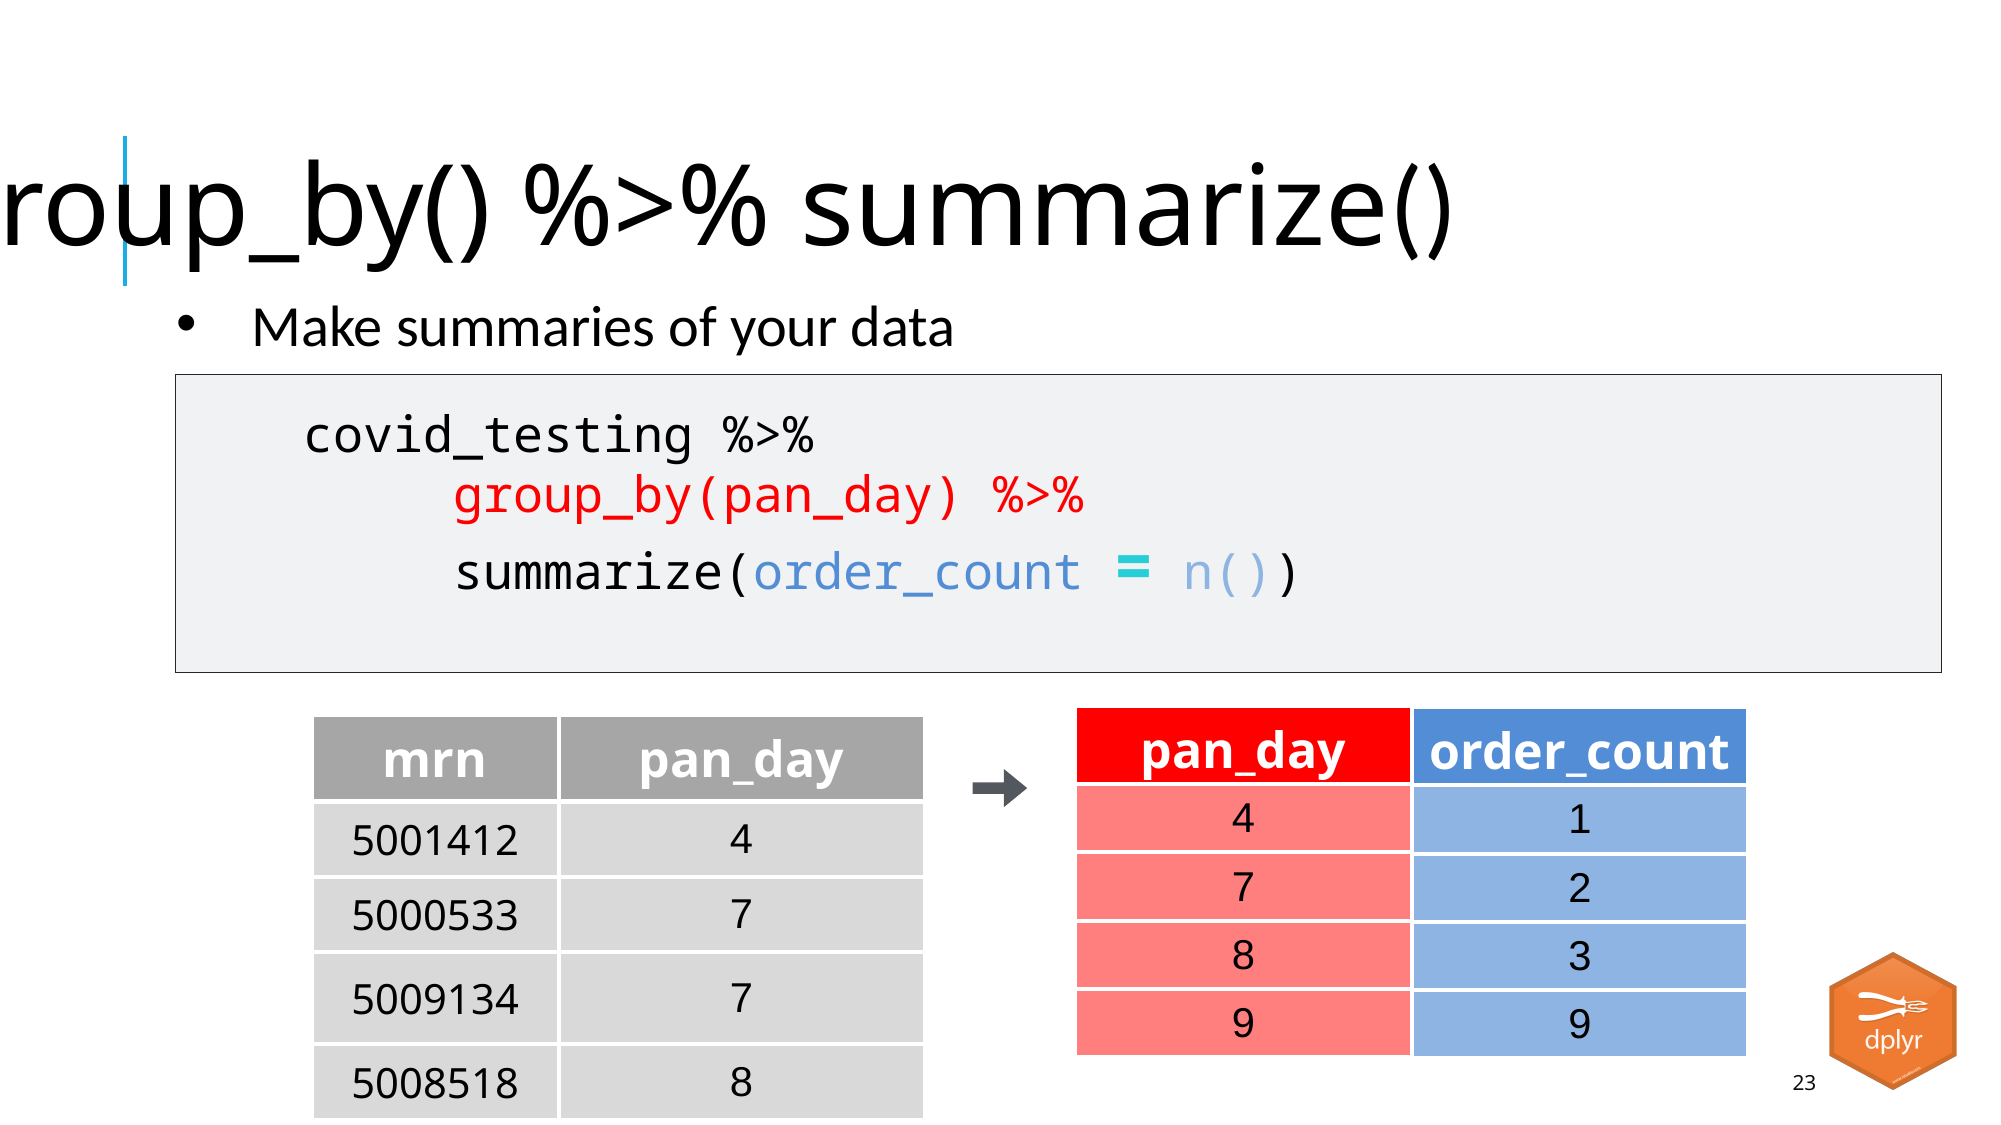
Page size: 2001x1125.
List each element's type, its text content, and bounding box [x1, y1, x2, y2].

table_header pan_day [1077, 708, 1410, 782]
table_cell 2 [1414, 856, 1746, 920]
table_cell 9 [1077, 991, 1410, 1055]
table_cell 5009134 [314, 954, 557, 1042]
text_box [175, 374, 1942, 673]
table_header order_count [1414, 709, 1746, 783]
table_cell 7 [561, 954, 923, 1042]
table_cell 5000533 [314, 879, 557, 950]
table_cell 8 [1077, 923, 1410, 987]
table_cell 8 [561, 1046, 923, 1118]
table_cell 9 [1414, 992, 1746, 1056]
table_header mrn [314, 717, 557, 799]
table_cell 4 [561, 804, 923, 875]
table_cell 5001412 [314, 804, 557, 875]
table_header pan_day [561, 717, 923, 799]
table_cell 3 [1414, 924, 1746, 988]
text_box Make summaries of your data [175, 286, 1187, 479]
text_box [1829, 952, 1957, 1090]
table_cell 4 [1077, 786, 1410, 850]
table_cell 5008518 [314, 1046, 557, 1118]
text_box [972, 769, 1028, 808]
table_cell 7 [561, 879, 923, 950]
text_box group_by() %>% summarize() [0, 125, 1473, 275]
table_cell 1 [1414, 787, 1746, 852]
table_cell 7 [1077, 854, 1410, 919]
slide_number 23 [1777, 1061, 1938, 1107]
text_box covid_testing %>% group_by(pan_day) %>% summarize(order_count = n()) [288, 395, 1830, 610]
